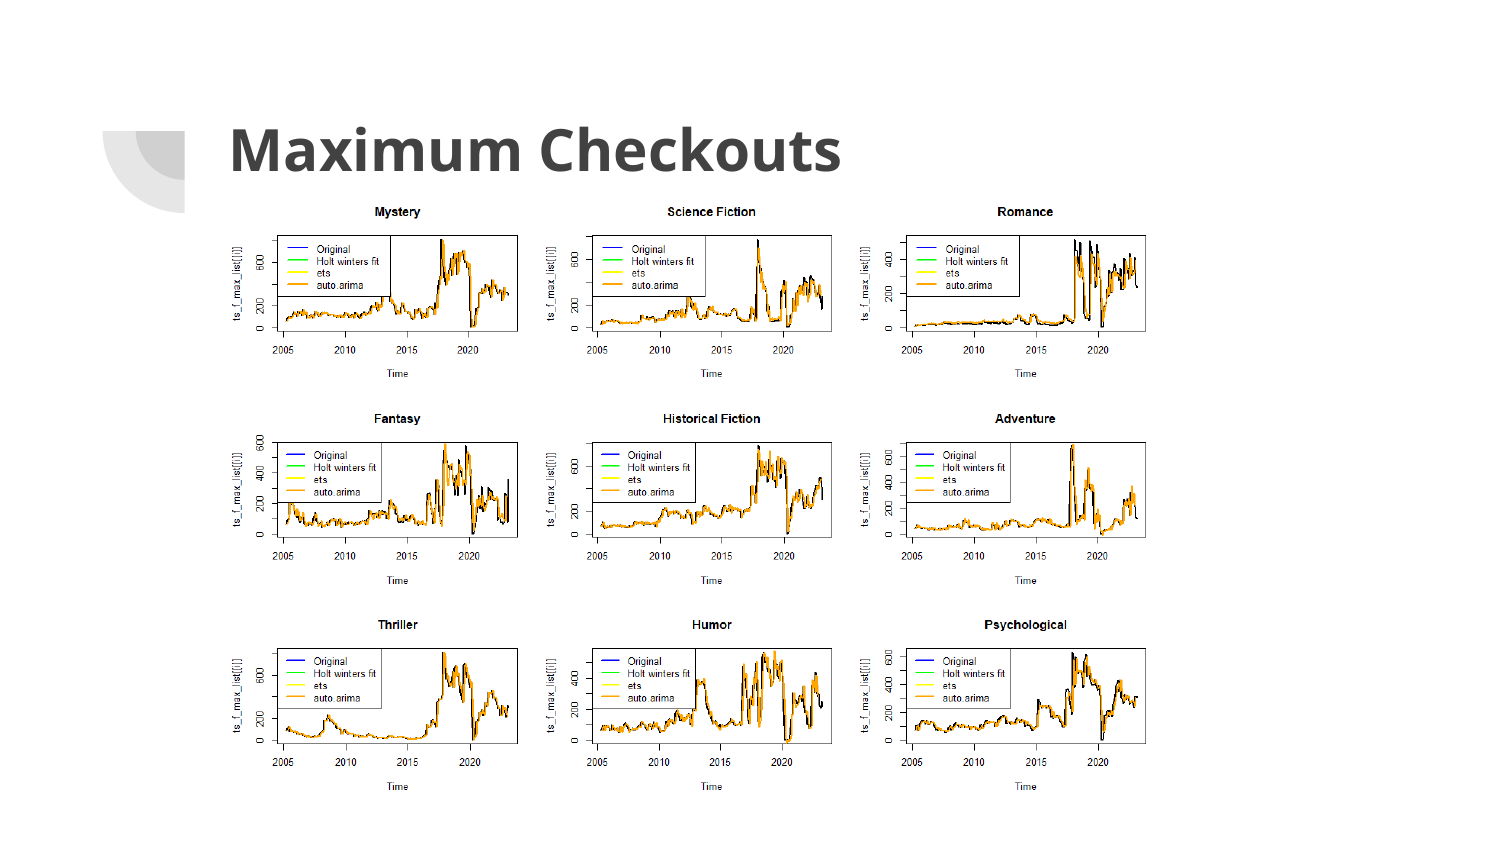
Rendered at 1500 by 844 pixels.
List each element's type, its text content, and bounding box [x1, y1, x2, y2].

title Maximum Checkouts [213, 98, 1368, 263]
picture [228, 186, 1172, 805]
